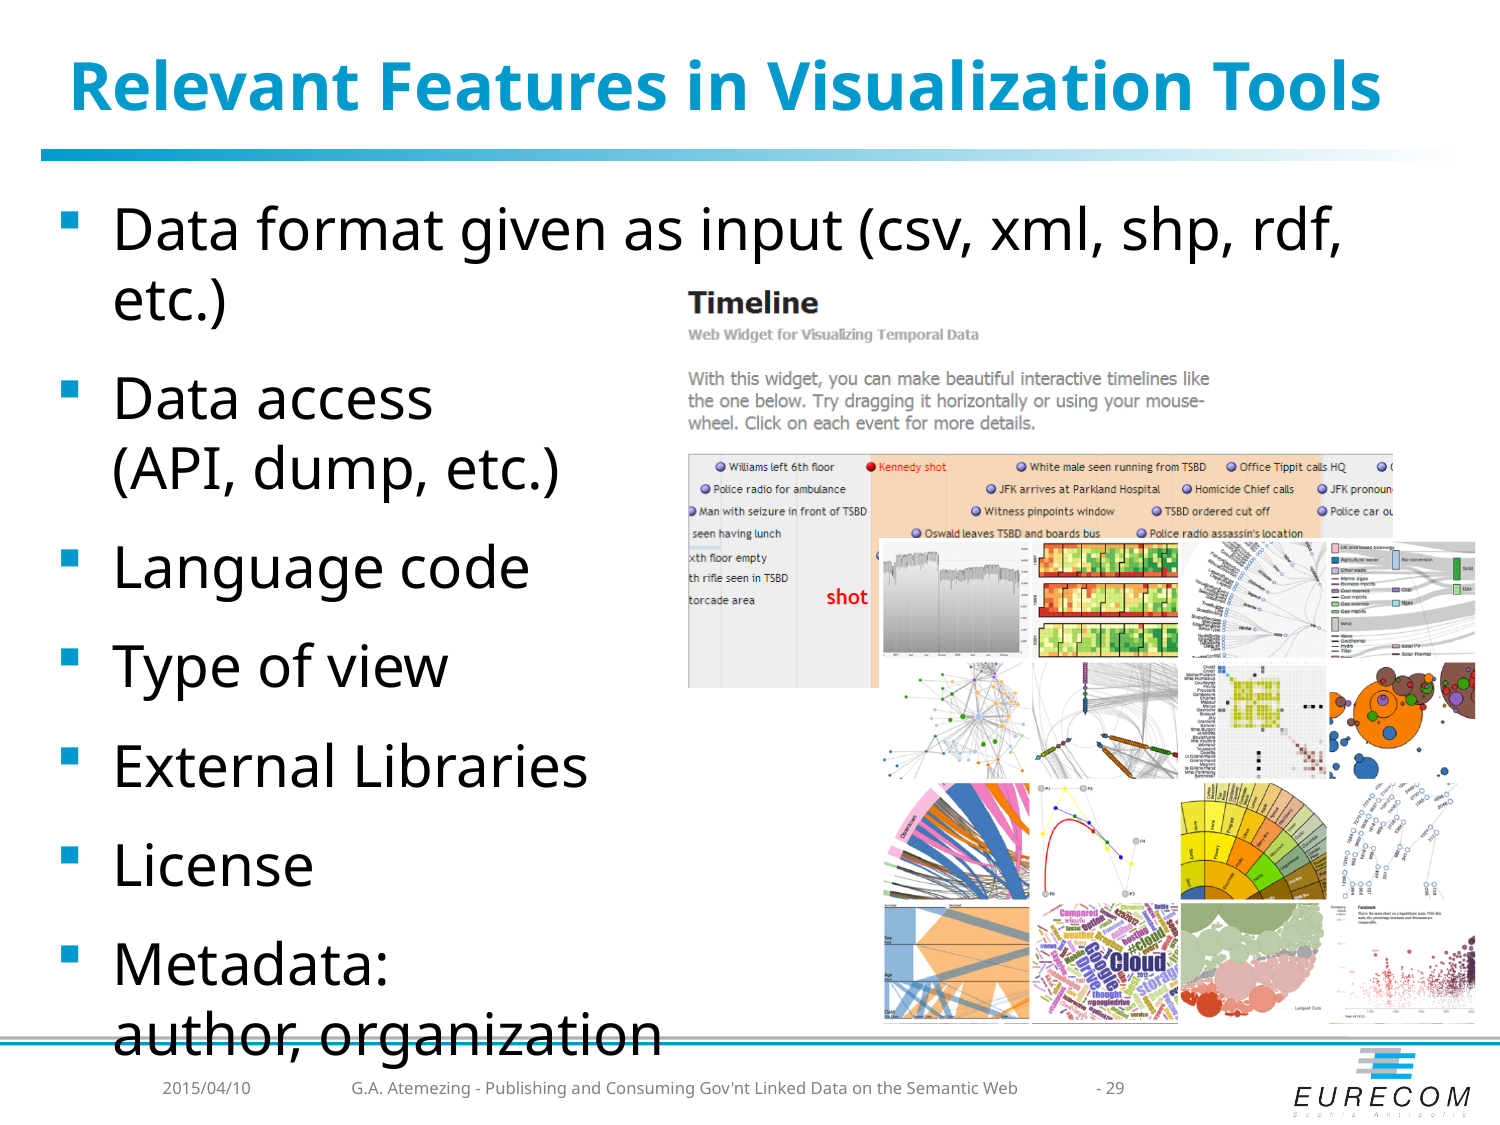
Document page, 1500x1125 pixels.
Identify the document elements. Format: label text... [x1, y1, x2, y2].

picture [655, 266, 1477, 1024]
list Data format given as input (csv, xml, shp, rdf, etc.) Data access (API, dump, etc.) Language code Type of view External Libraries License Metadata: author, organization [40, 184, 1460, 1024]
footer G.A. Atemezing - Publishing and Consuming Gov'nt Linked Data on the Semantic Web [336, 1070, 1069, 1107]
picture [1293, 1048, 1477, 1118]
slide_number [147, 1070, 325, 1103]
slide_number - 29 [1080, 1070, 1200, 1103]
title Relevant Features in Visualization Tools [52, 30, 1460, 138]
